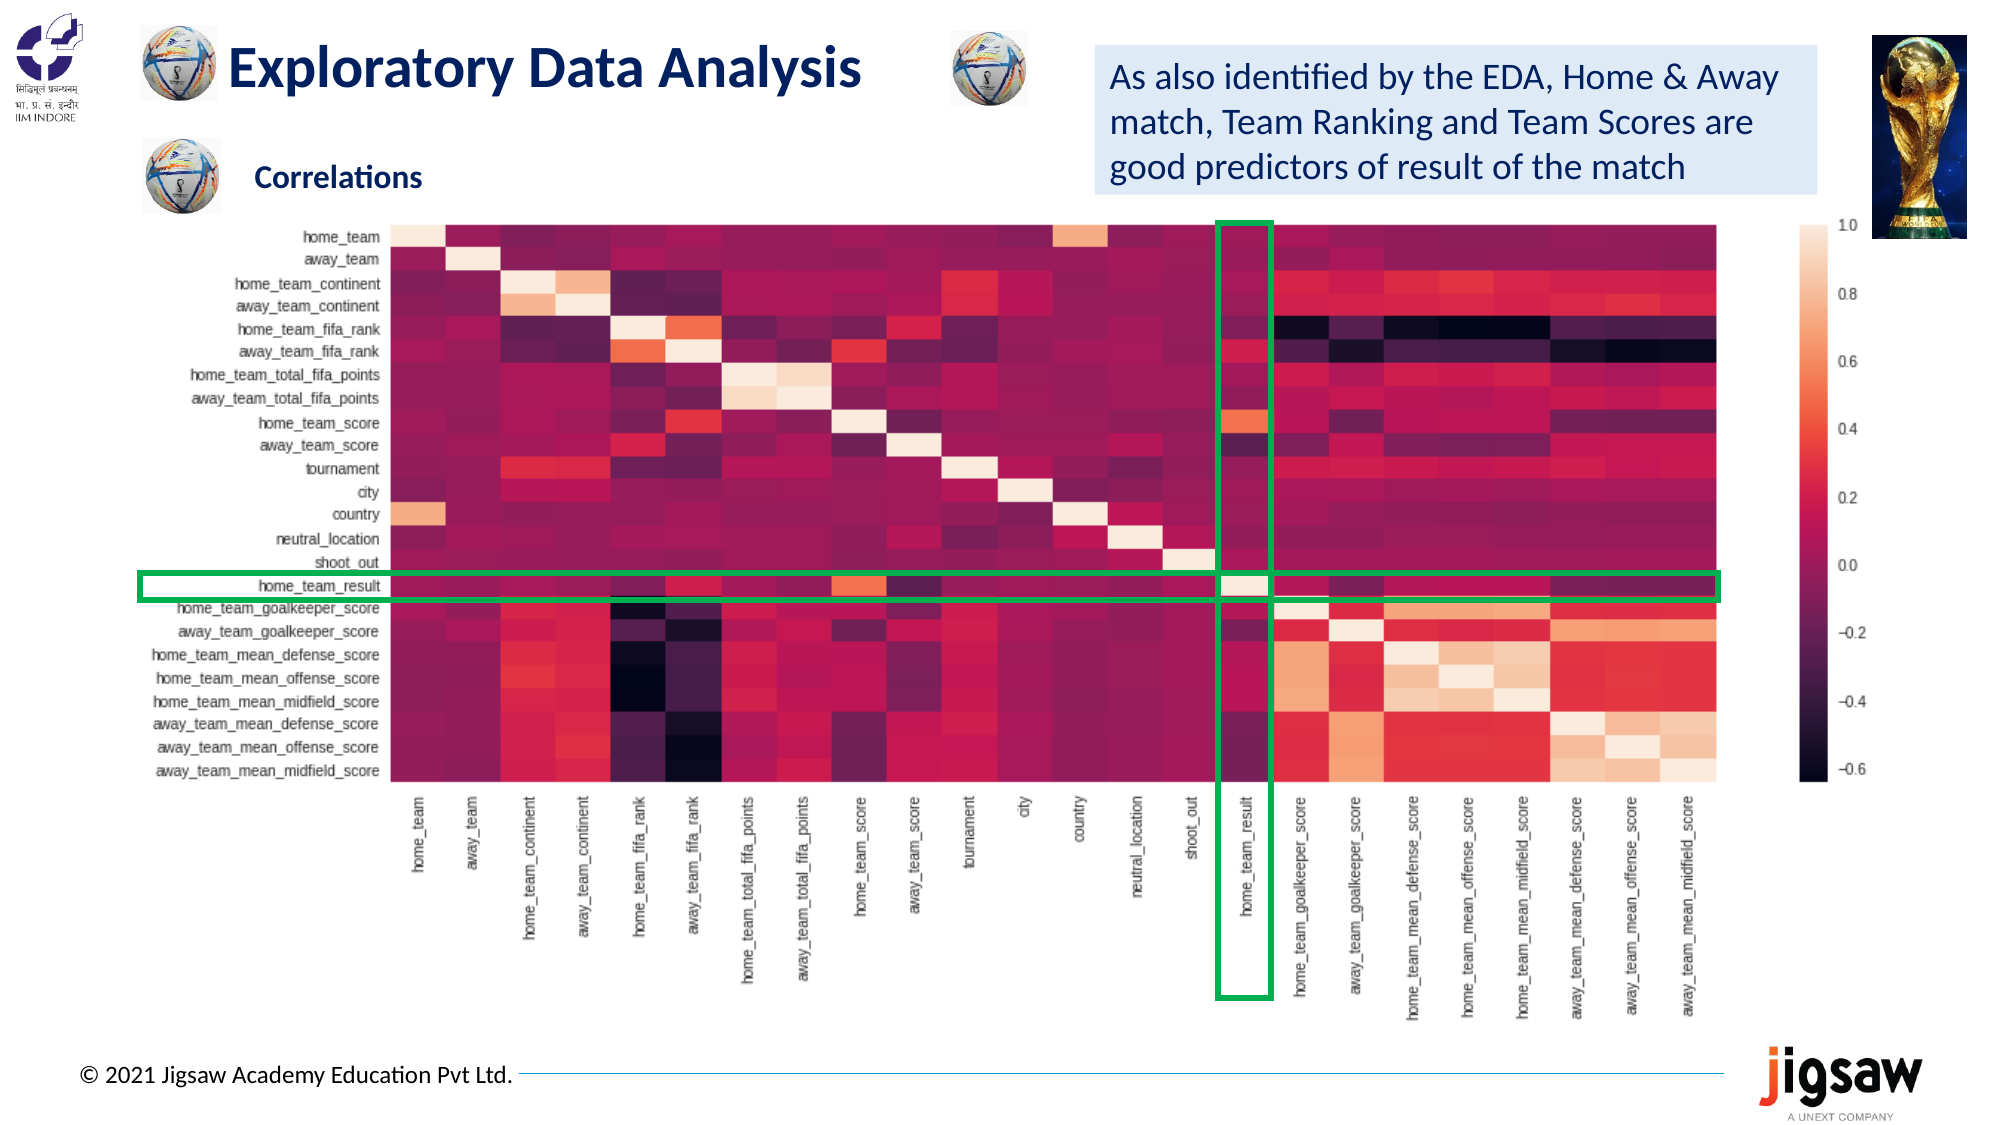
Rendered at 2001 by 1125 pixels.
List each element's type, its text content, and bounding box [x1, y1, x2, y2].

picture [139, 35, 1967, 1030]
picture [140, 25, 218, 101]
text_box As also identified by the EDA, Home & Away match, Team Ranking and Team Scores are good predictors of result of the match [1094, 109, 1818, 195]
title Exploratory Data Analysis [213, 28, 1849, 109]
picture [14, 12, 83, 122]
picture [950, 31, 1028, 106]
text_box Correlations [239, 148, 438, 203]
picture [1753, 1042, 1928, 1125]
